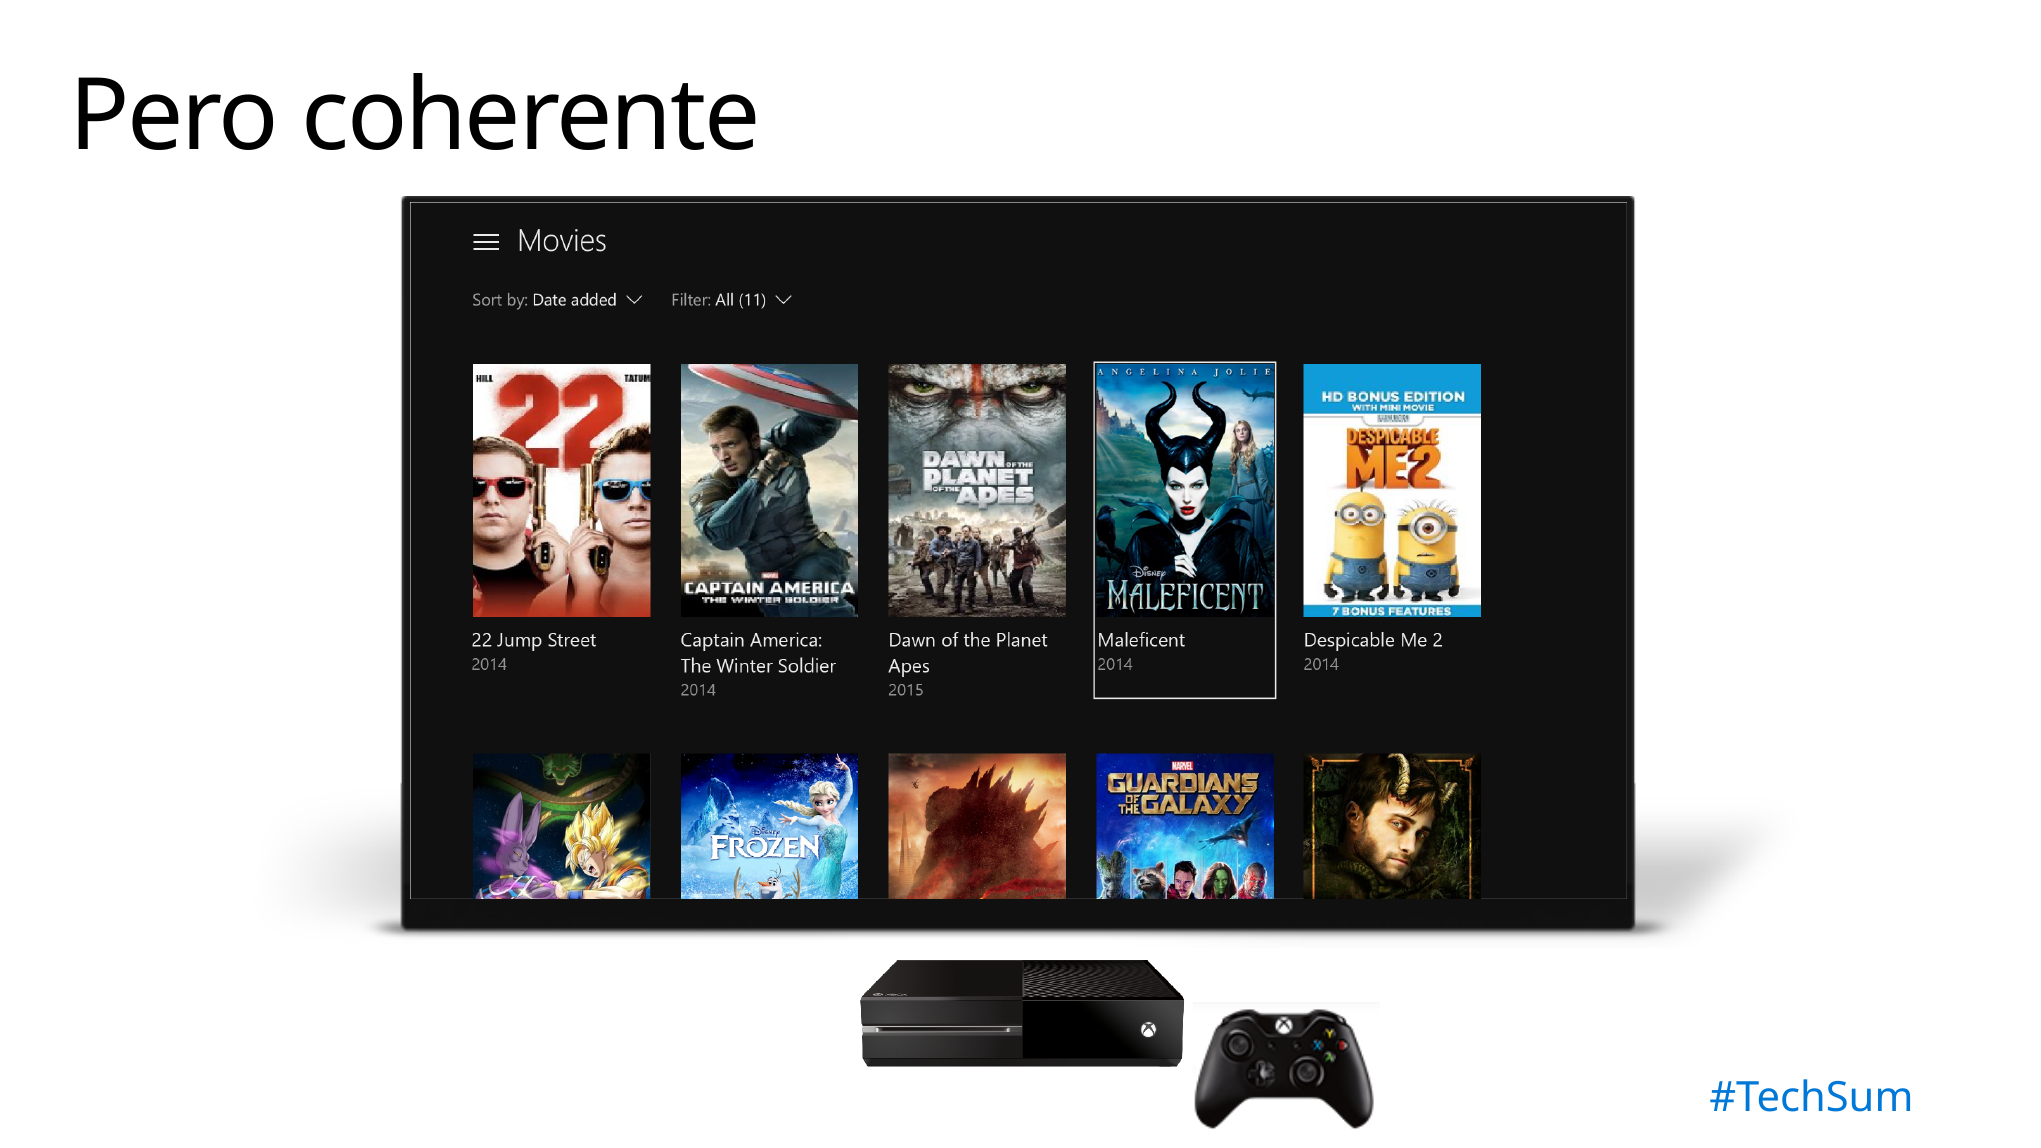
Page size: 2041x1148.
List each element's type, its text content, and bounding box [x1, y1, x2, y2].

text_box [852, 955, 1380, 1142]
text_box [206, 196, 1834, 948]
title Pero coherente [45, 48, 1996, 199]
